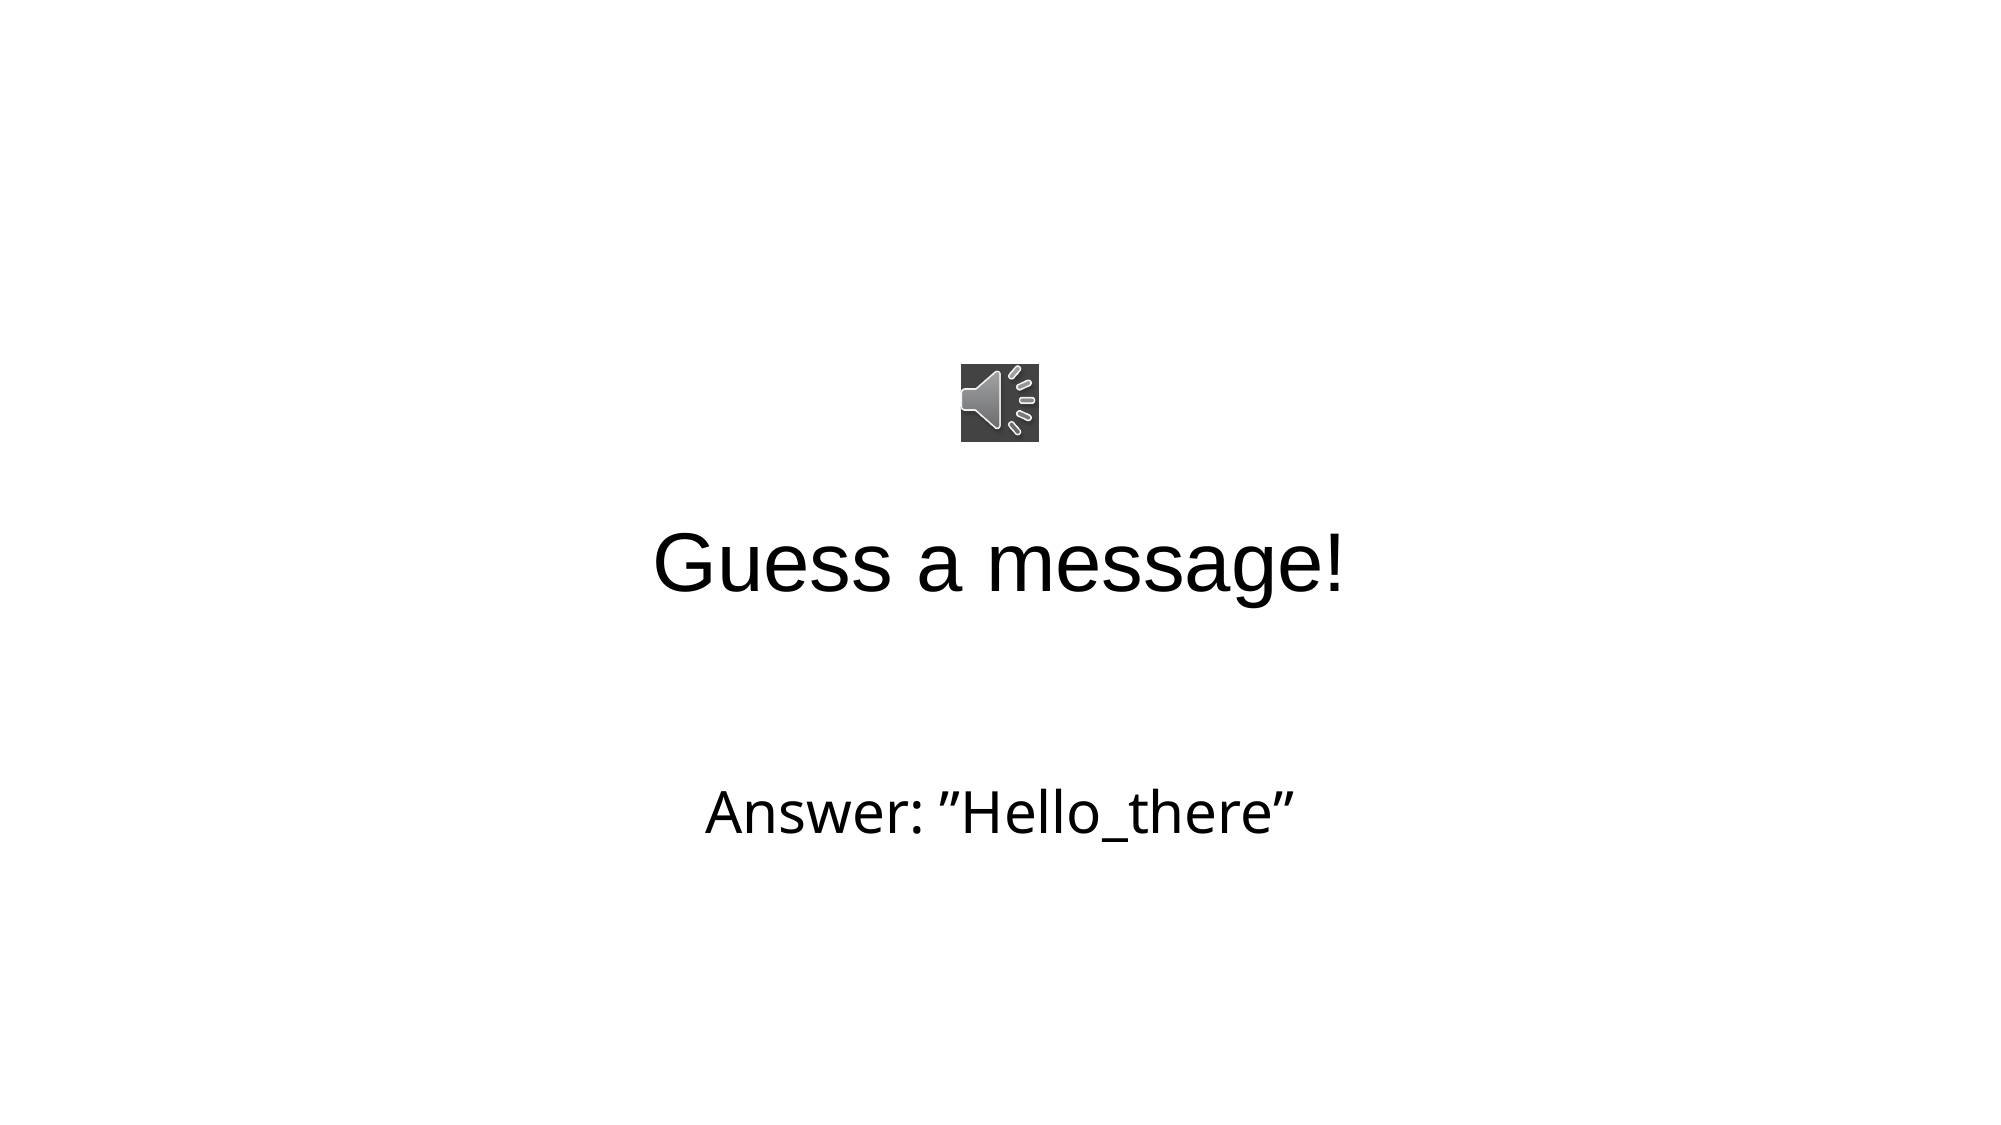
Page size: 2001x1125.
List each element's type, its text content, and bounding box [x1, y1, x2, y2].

subtitle Guess a message! [249, 500, 1750, 625]
picture [959, 362, 1041, 444]
text_box Answer: ”Hello_there” [641, 768, 1359, 853]
